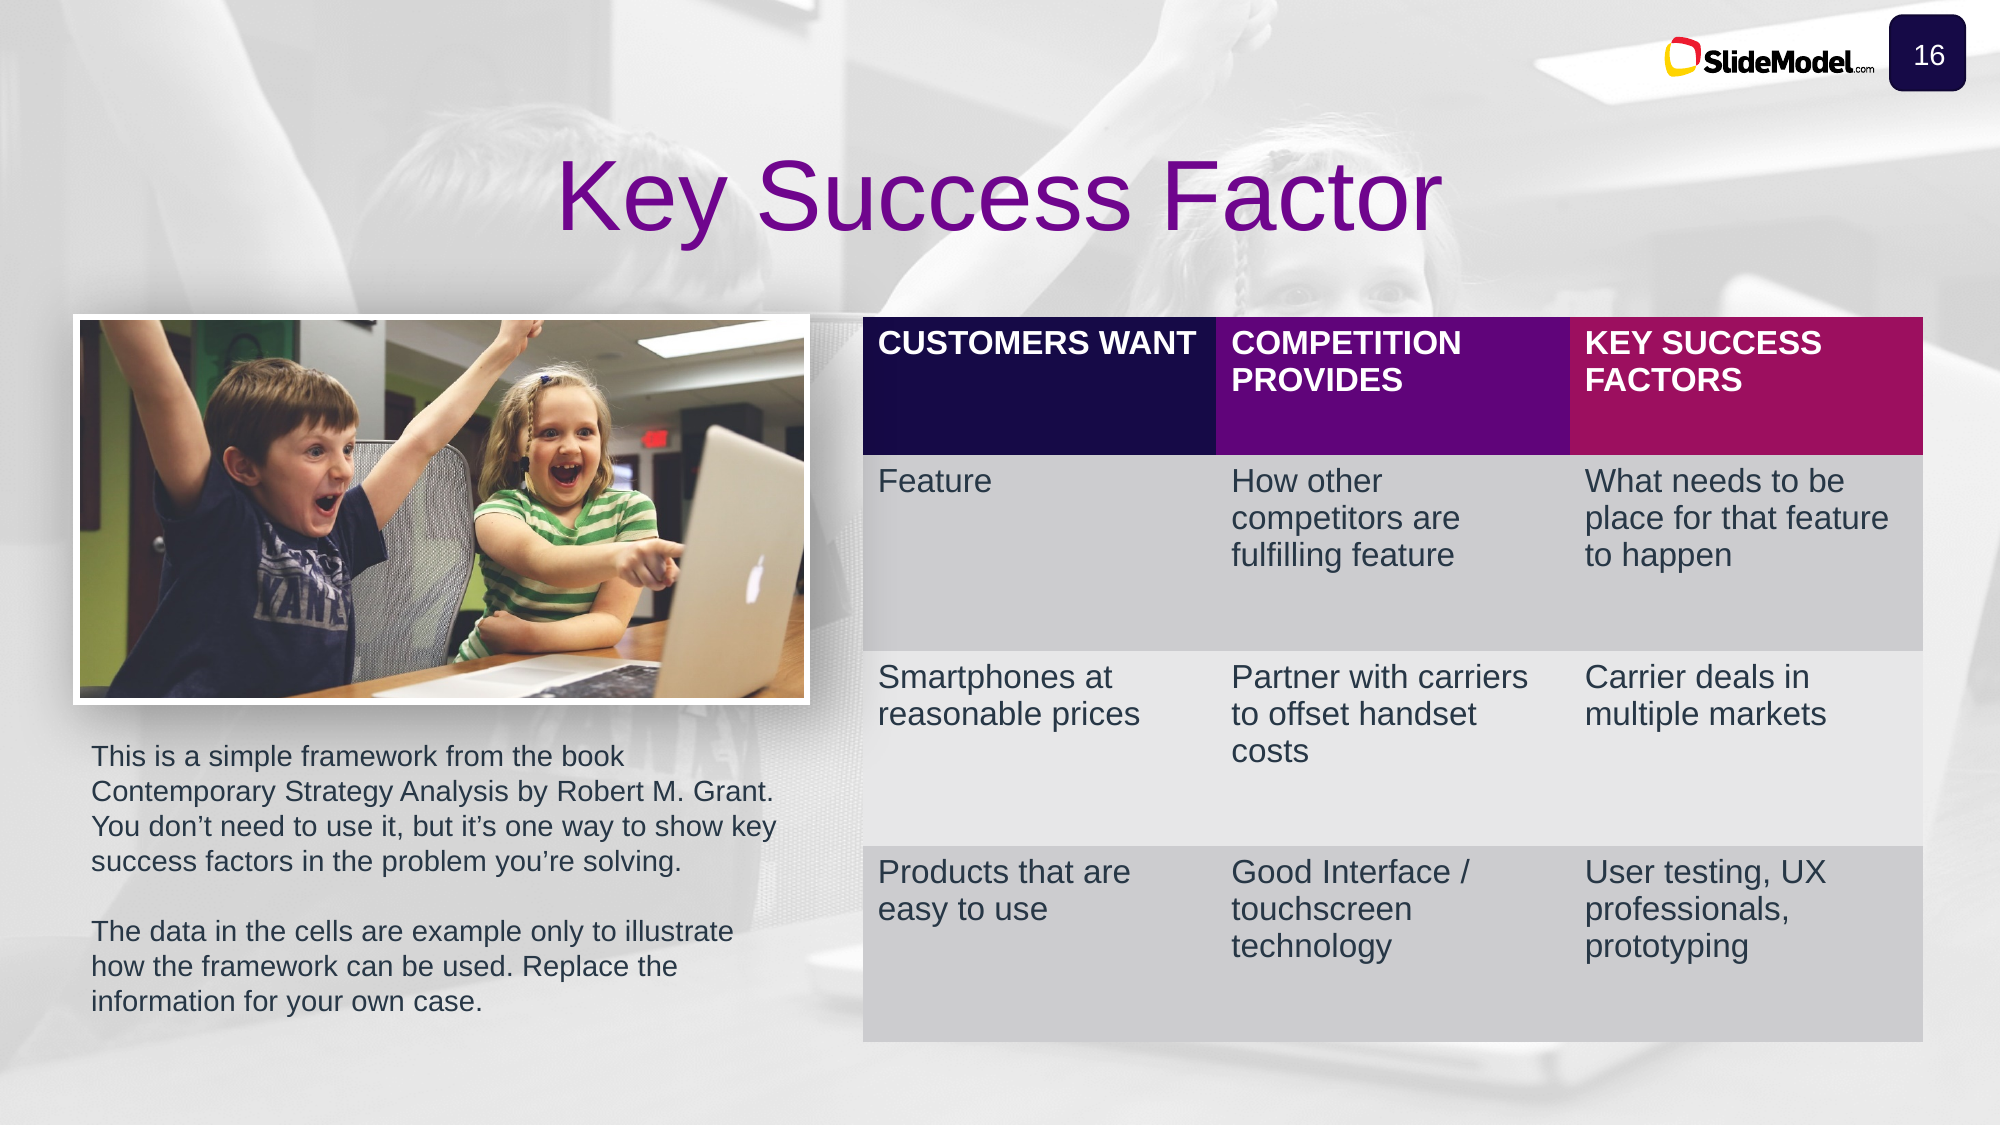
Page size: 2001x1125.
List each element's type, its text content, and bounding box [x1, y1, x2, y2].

table_header CUSTOMERS WANT [863, 317, 1216, 455]
table_header COMPETITION PROVIDES [1216, 317, 1570, 455]
table_cell Carrier deals in multiple markets [1570, 651, 1923, 846]
table_cell Partner with carriers to offset handset costs [1216, 651, 1570, 846]
text_box Key Success Factor [170, 136, 1830, 268]
table_header KEY SUCCESS FACTORS [1570, 317, 1923, 455]
table_cell What needs to be place for that feature to happen [1570, 455, 1923, 651]
text_box [75, 316, 808, 703]
table_cell Smartphones at reasonable prices [863, 651, 1216, 846]
table_cell How other competitors are fulfilling feature [1216, 455, 1570, 651]
text_box This is a simple framework from the book Contemporary Strategy Analysis by Robert M. Grant. You don’t need to use it, but it’s one way to show key success factors in the problem you’re solving. The data in the cells are example only to illustrate how the framework can be used. Replace the information for your own case. [76, 744, 808, 1025]
table_cell Feature [874, 455, 1216, 651]
table_cell User testing, UX professionals, prototyping [1570, 846, 1923, 1042]
table_cell Good Interface / touchscreen technology [1216, 846, 1570, 1042]
table_cell Products that are easy to use [863, 846, 1216, 1042]
slide_number 16 [1830, 23, 1961, 84]
